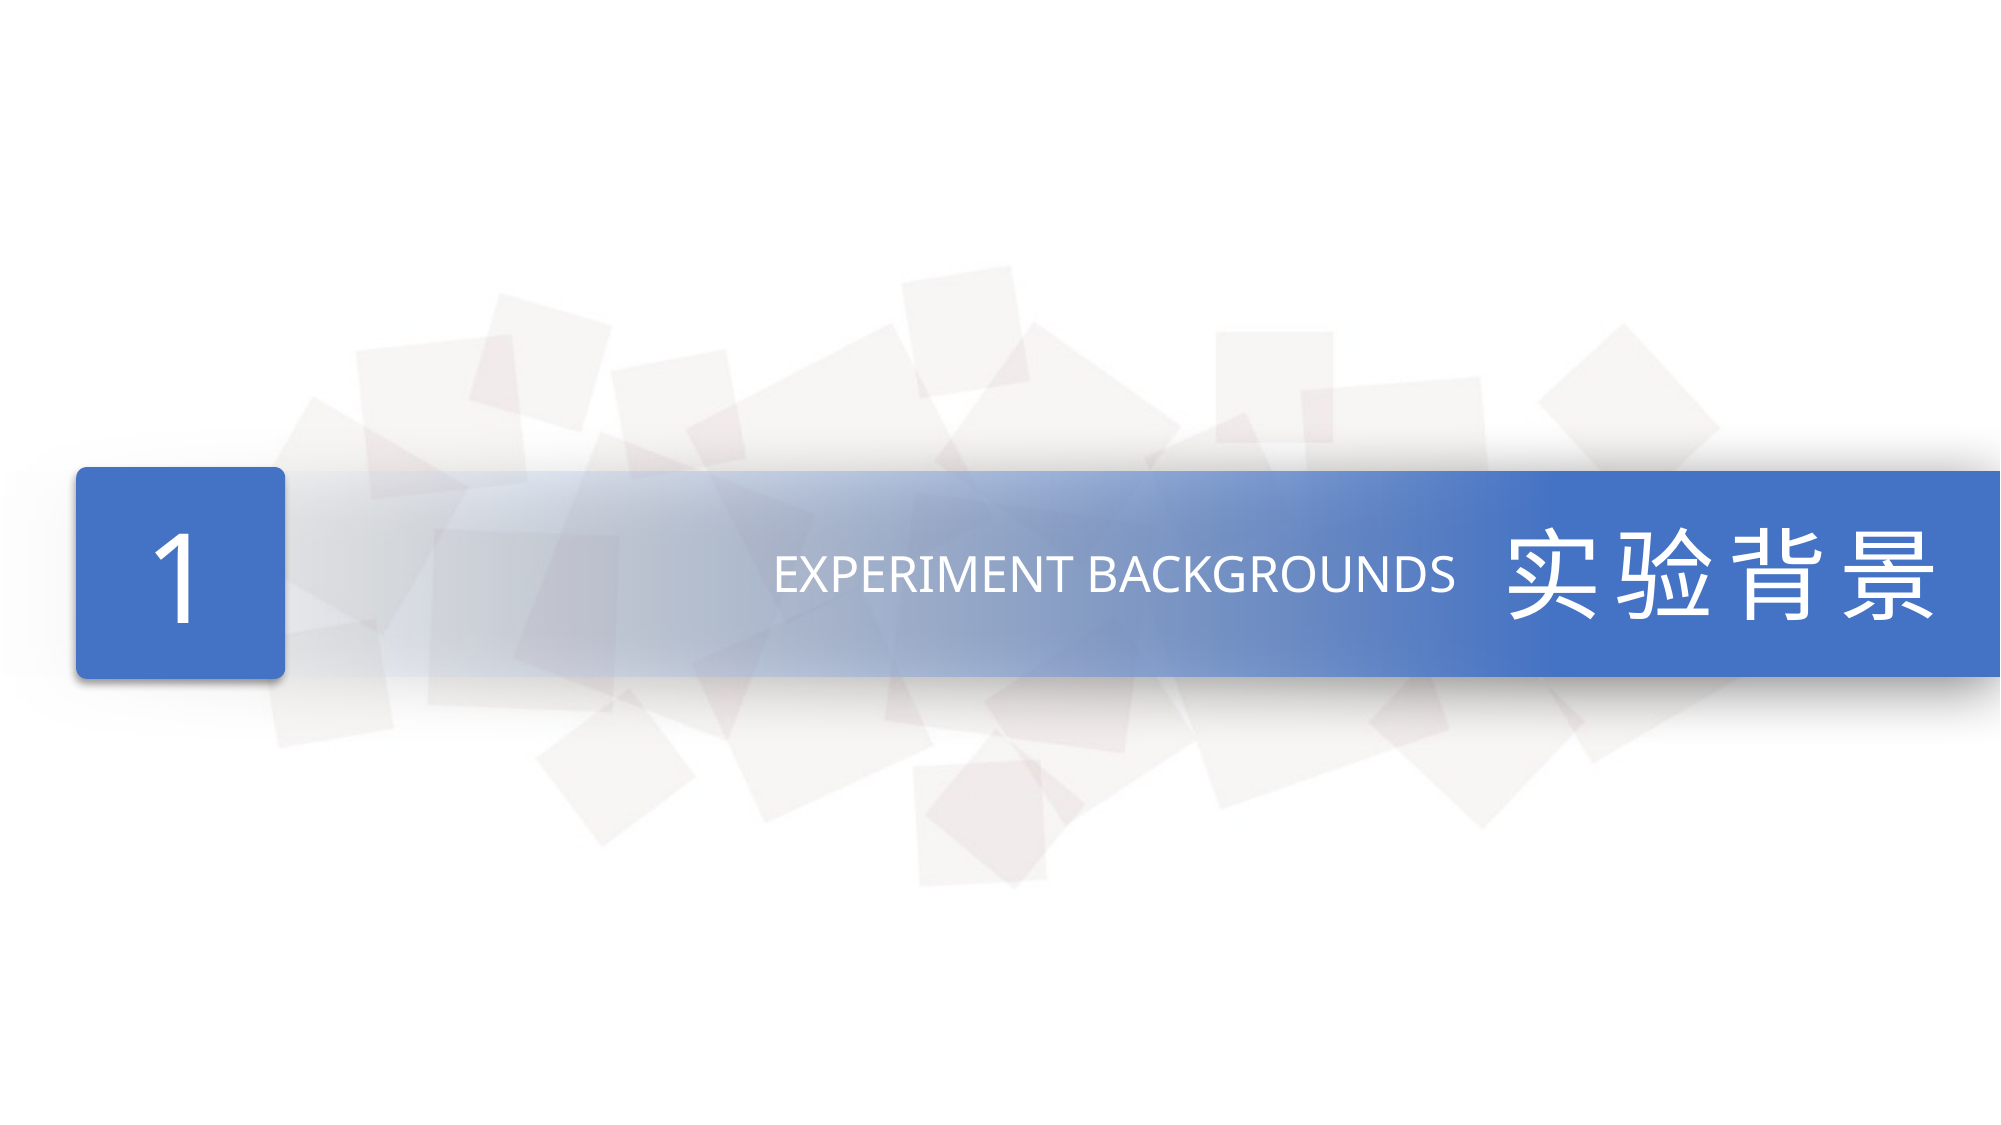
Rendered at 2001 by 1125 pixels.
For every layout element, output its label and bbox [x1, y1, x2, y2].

picture [0, 0, 2001, 1125]
text_box [0, 467, 2000, 679]
